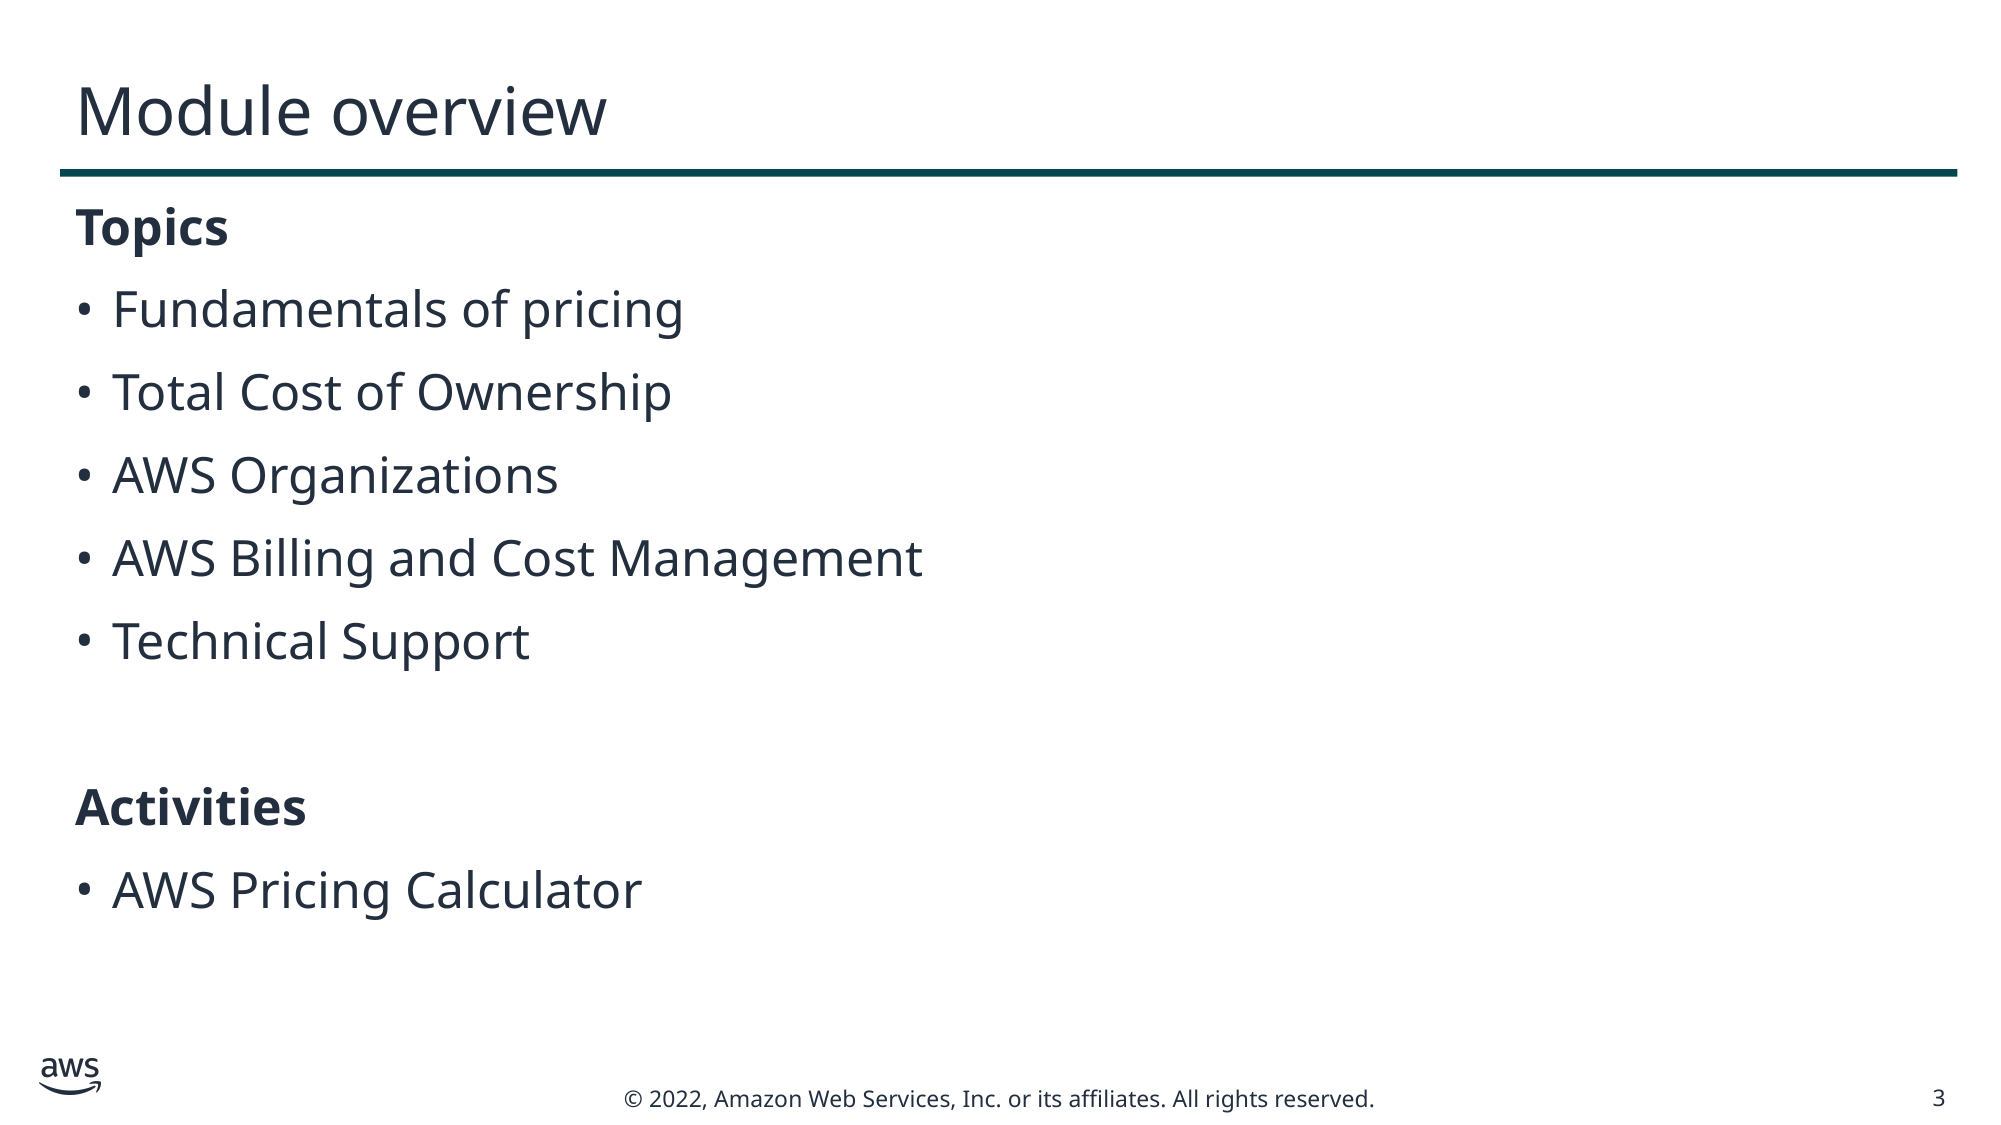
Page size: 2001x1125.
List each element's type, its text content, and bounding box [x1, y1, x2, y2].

picture [39, 1058, 101, 1095]
list Topics Fundamentals of pricing Total Cost of Ownership AWS Organizations AWS Billing and Cost Management Technical Support Activities AWS Pricing Calculator [60, 187, 1961, 1056]
slide_number 3 [1881, 1077, 1961, 1121]
title Module overview [60, 49, 1958, 170]
